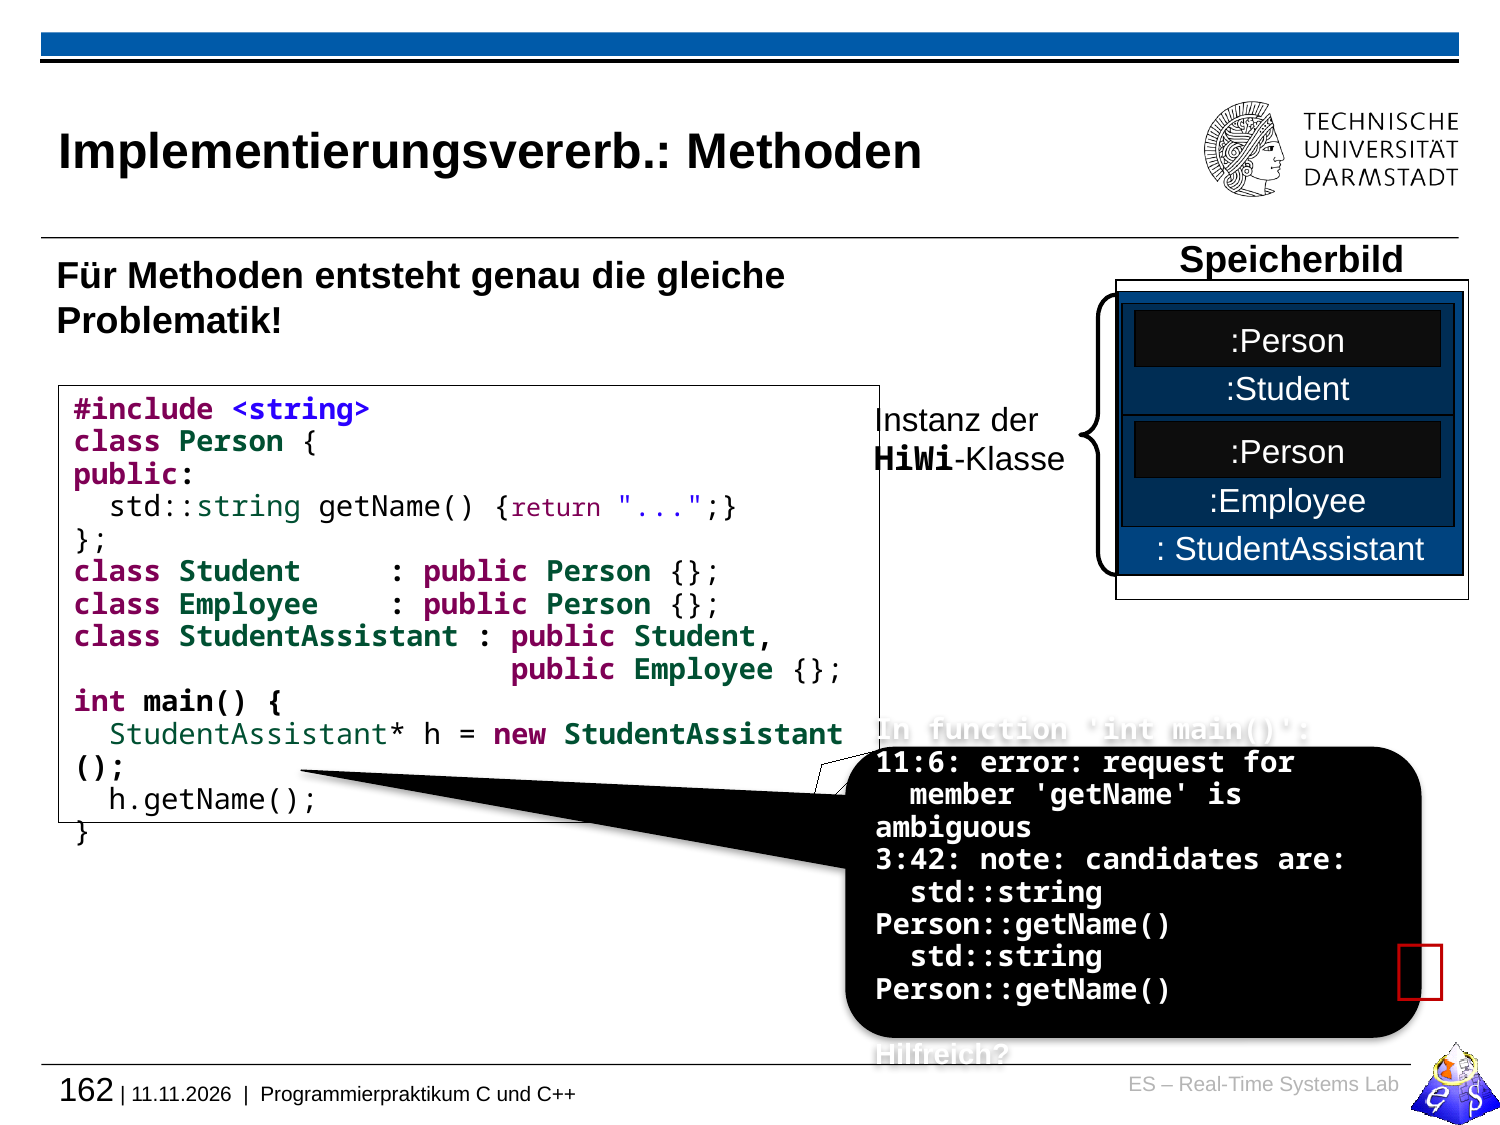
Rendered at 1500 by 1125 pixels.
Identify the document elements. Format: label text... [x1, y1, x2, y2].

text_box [861, 231, 1469, 600]
text_box #include <string> class Person { public: std::string getName() {return "...";} }; class Student : public Person {}; class Employee : public Person {}; class StudentAssistant : public Student, public Employee {}; int main() { StudentAssistant* h = new StudentAssistant (); h.getName(); } [58, 385, 880, 823]
picture [1411, 1041, 1500, 1125]
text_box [845, 747, 1479, 1038]
title Implementierungsvererb.: Methoden [58, 80, 1187, 218]
list Für Methoden entsteht genau die gleiche Problematik! [41, 243, 856, 386]
picture [1187, 84, 1483, 214]
